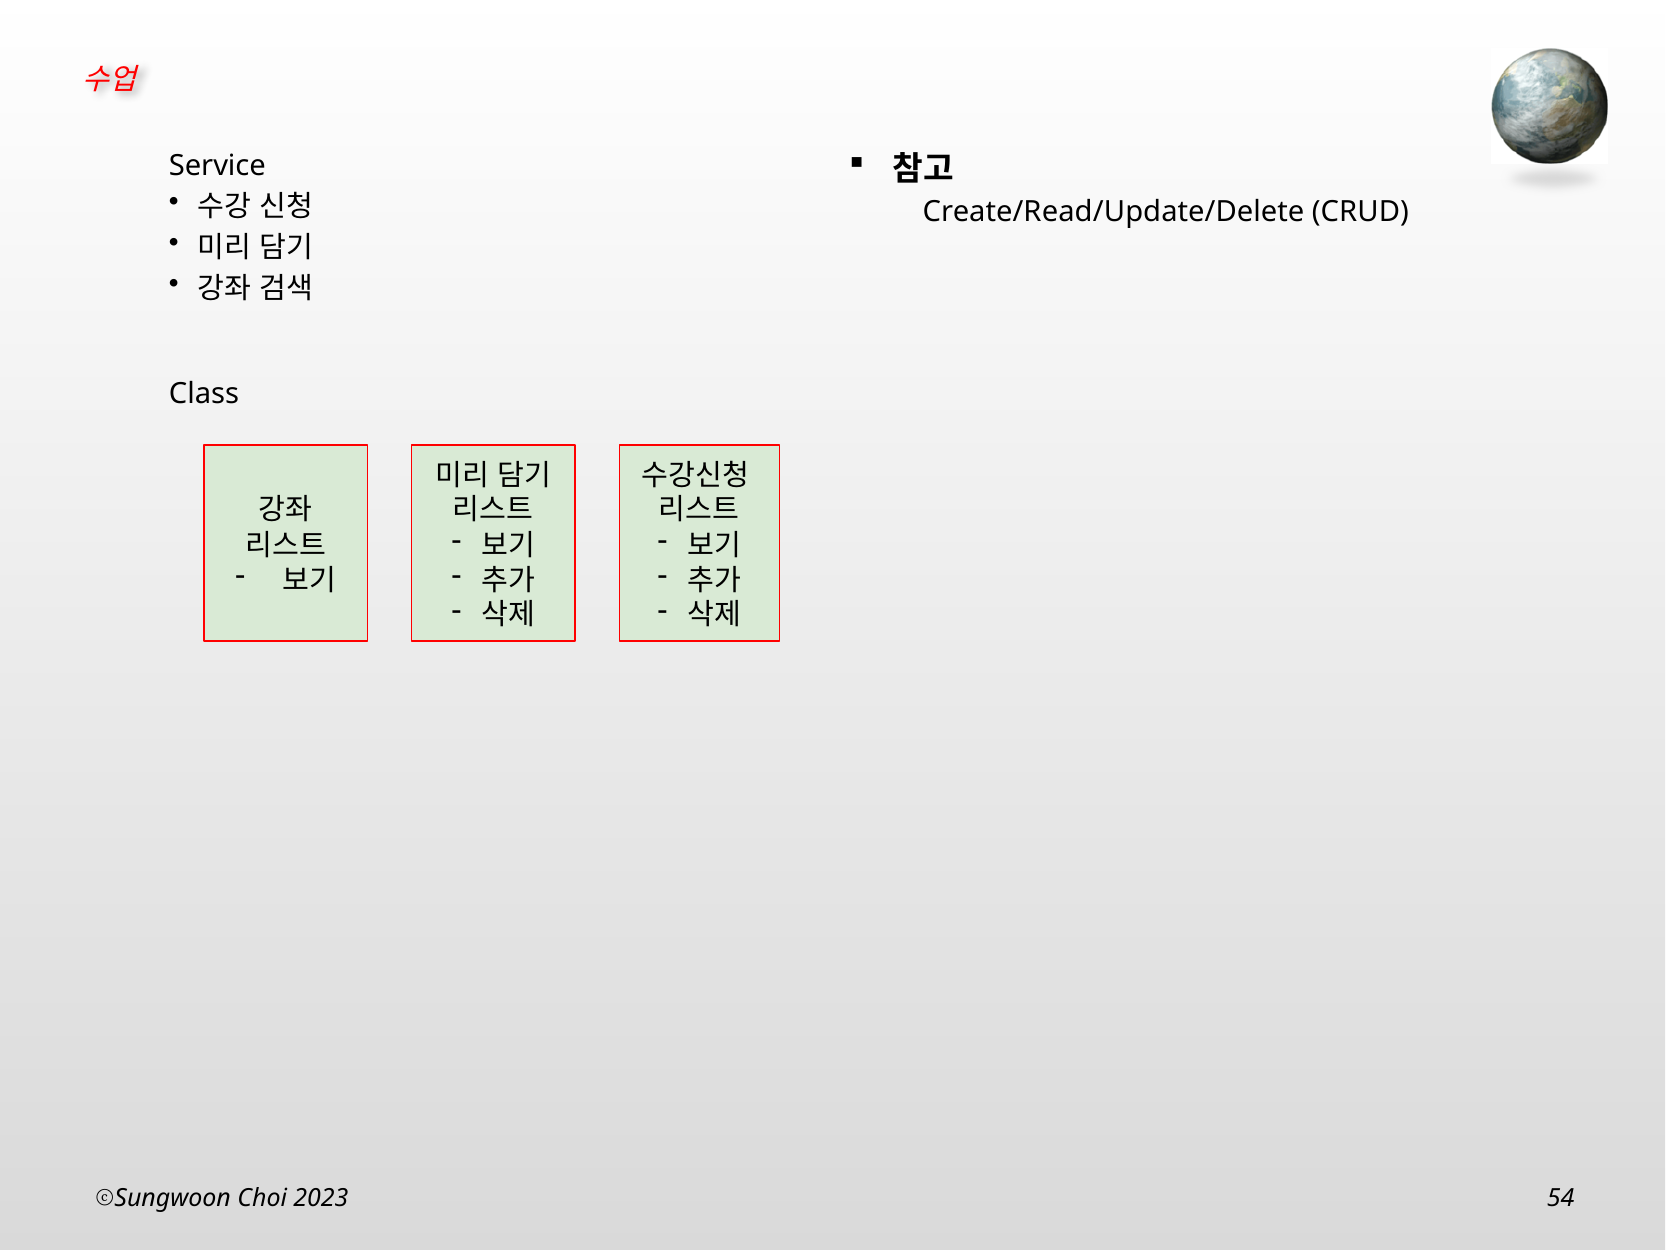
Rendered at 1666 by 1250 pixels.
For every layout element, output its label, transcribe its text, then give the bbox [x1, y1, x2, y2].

list Service 수강 신청 미리 담기 강좌 검색 Class [78, 138, 819, 1169]
text_box 강좌 리스트 보기 [204, 445, 368, 642]
list 참고 Create/Read/Update/Delete (CRUD) [832, 138, 1589, 1169]
picture [1491, 48, 1608, 164]
text_box 수강신청 리스트 보기 추가 삭제 [619, 445, 780, 642]
footer Sungwoon Choi 2023 [78, 1172, 372, 1223]
slide_number 54 [1491, 1172, 1592, 1211]
text_box 미리 담기 리스트 보기 추가 삭제 [411, 445, 576, 642]
